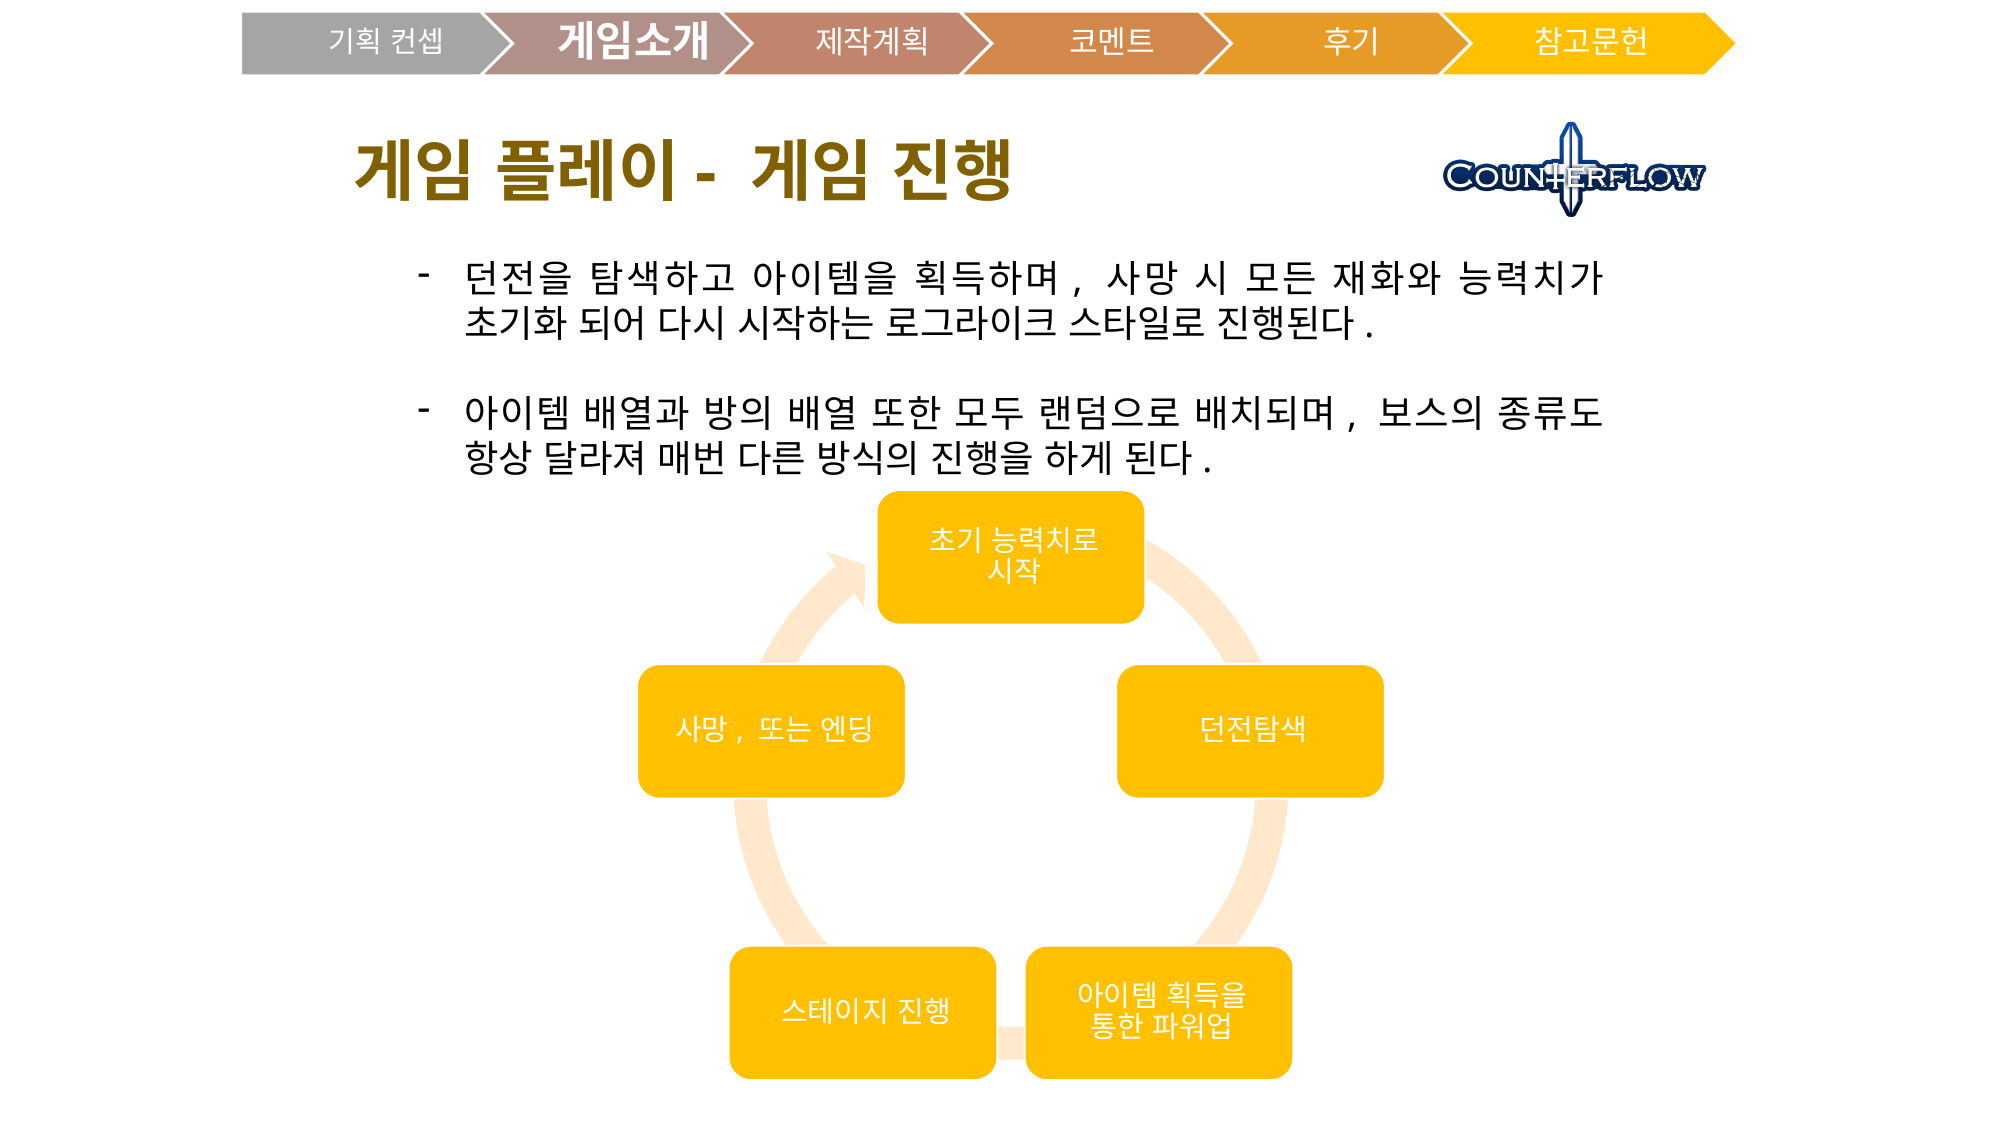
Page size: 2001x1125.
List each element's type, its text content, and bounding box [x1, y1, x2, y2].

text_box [240, 10, 1739, 76]
text_box 던전을 탐색하고 아이템을 획득하며, 사망 시 모든 재화와 능력치가 초기화 되어 다시 시작하는 로그라이크 스타일로 진행된다. 아이템 배열과 방의 배열 또한 모두 랜덤으로 배치되며, 보스의 종류도 항상 달라져 매번 다른 방식의 진행을 하게 된다. [402, 247, 1620, 488]
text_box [568, 489, 1454, 1081]
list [1423, 109, 1719, 234]
text_box 게임 플레이- 게임 진행 [338, 121, 1423, 217]
